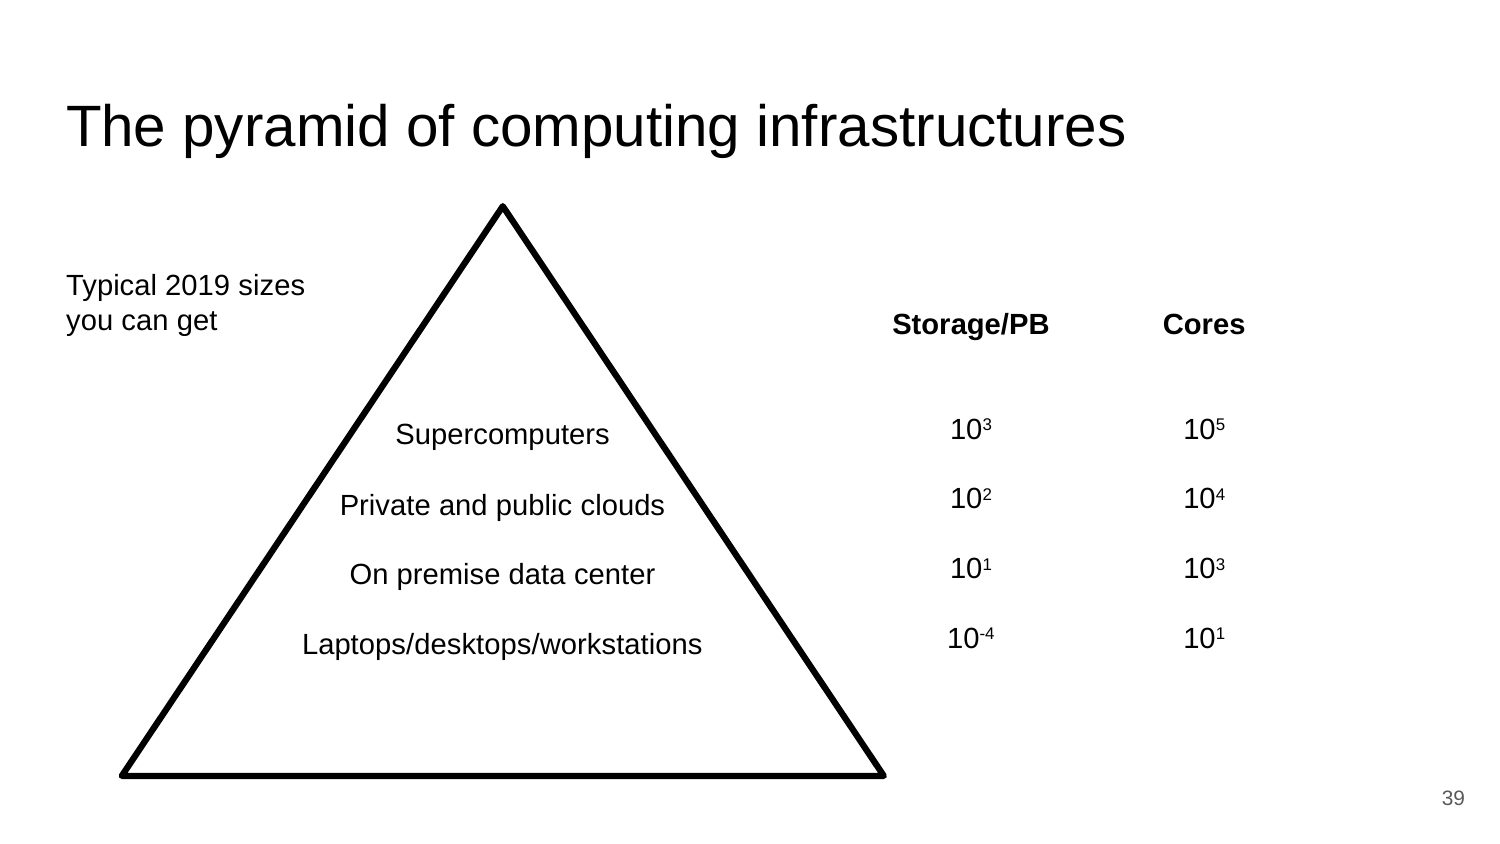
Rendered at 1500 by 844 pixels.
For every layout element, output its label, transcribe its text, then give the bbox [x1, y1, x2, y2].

text_box Typical 2019 sizes you can get [51, 251, 324, 362]
text_box Cores 105 104 103 101 [1087, 220, 1321, 679]
text_box Supercomputers Private and public clouds On premise data center Laptops/desktops/workstations [29, 400, 976, 808]
slide_number 39 [1389, 764, 1480, 830]
text_box [373, 206, 633, 400]
text_box Storage/PB 103 102 101 10-4 [854, 220, 1087, 679]
title The pyramid of computing infrastructures [51, 72, 1449, 167]
